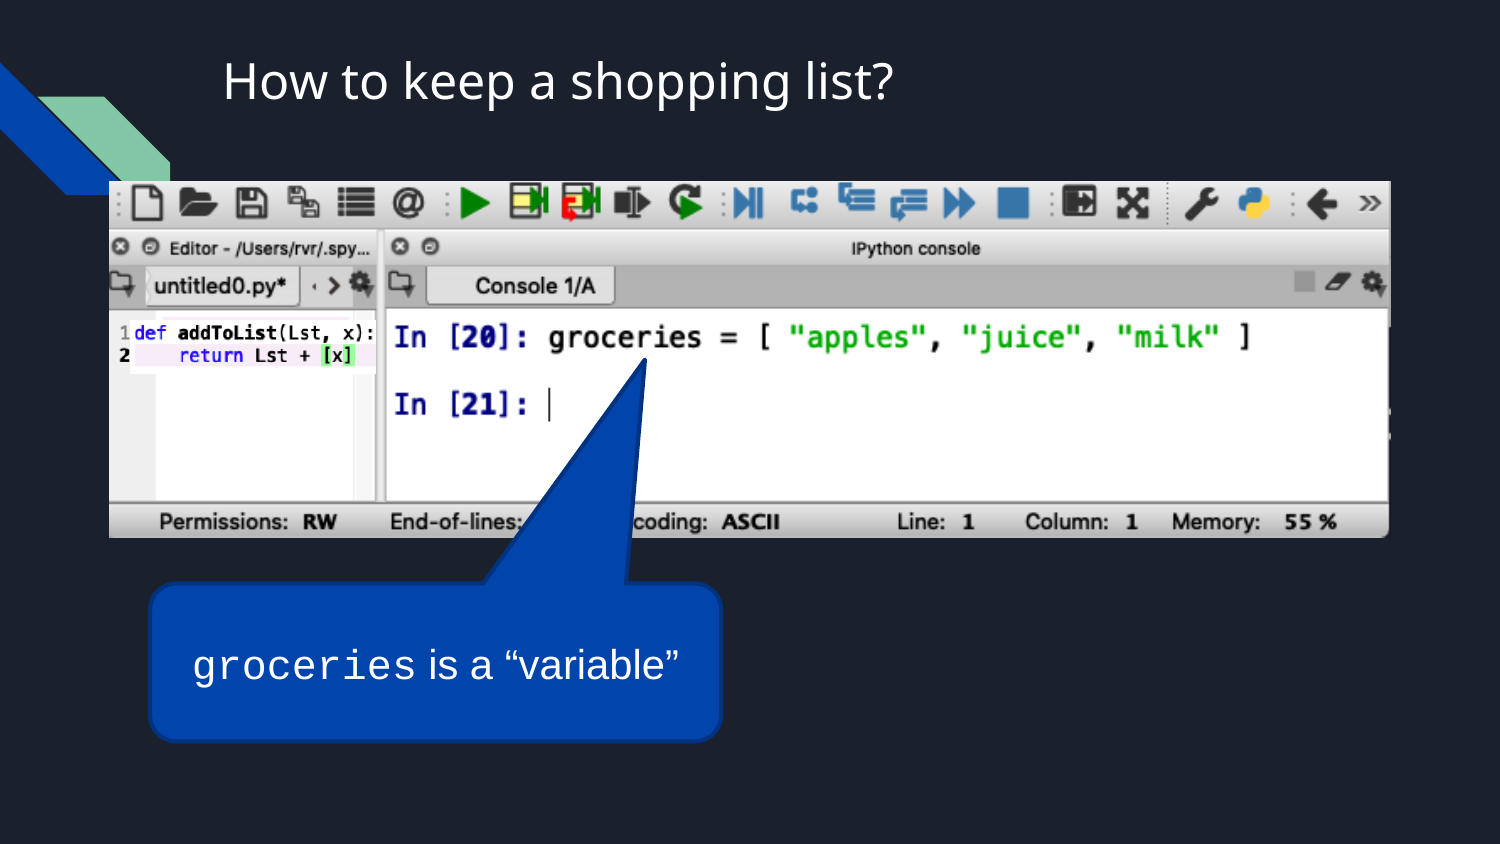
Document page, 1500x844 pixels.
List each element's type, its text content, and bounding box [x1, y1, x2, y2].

text_box groceries is a “variable” [147, 547, 724, 744]
title How to keep a shopping list? [207, 34, 1363, 149]
picture [109, 180, 1391, 539]
